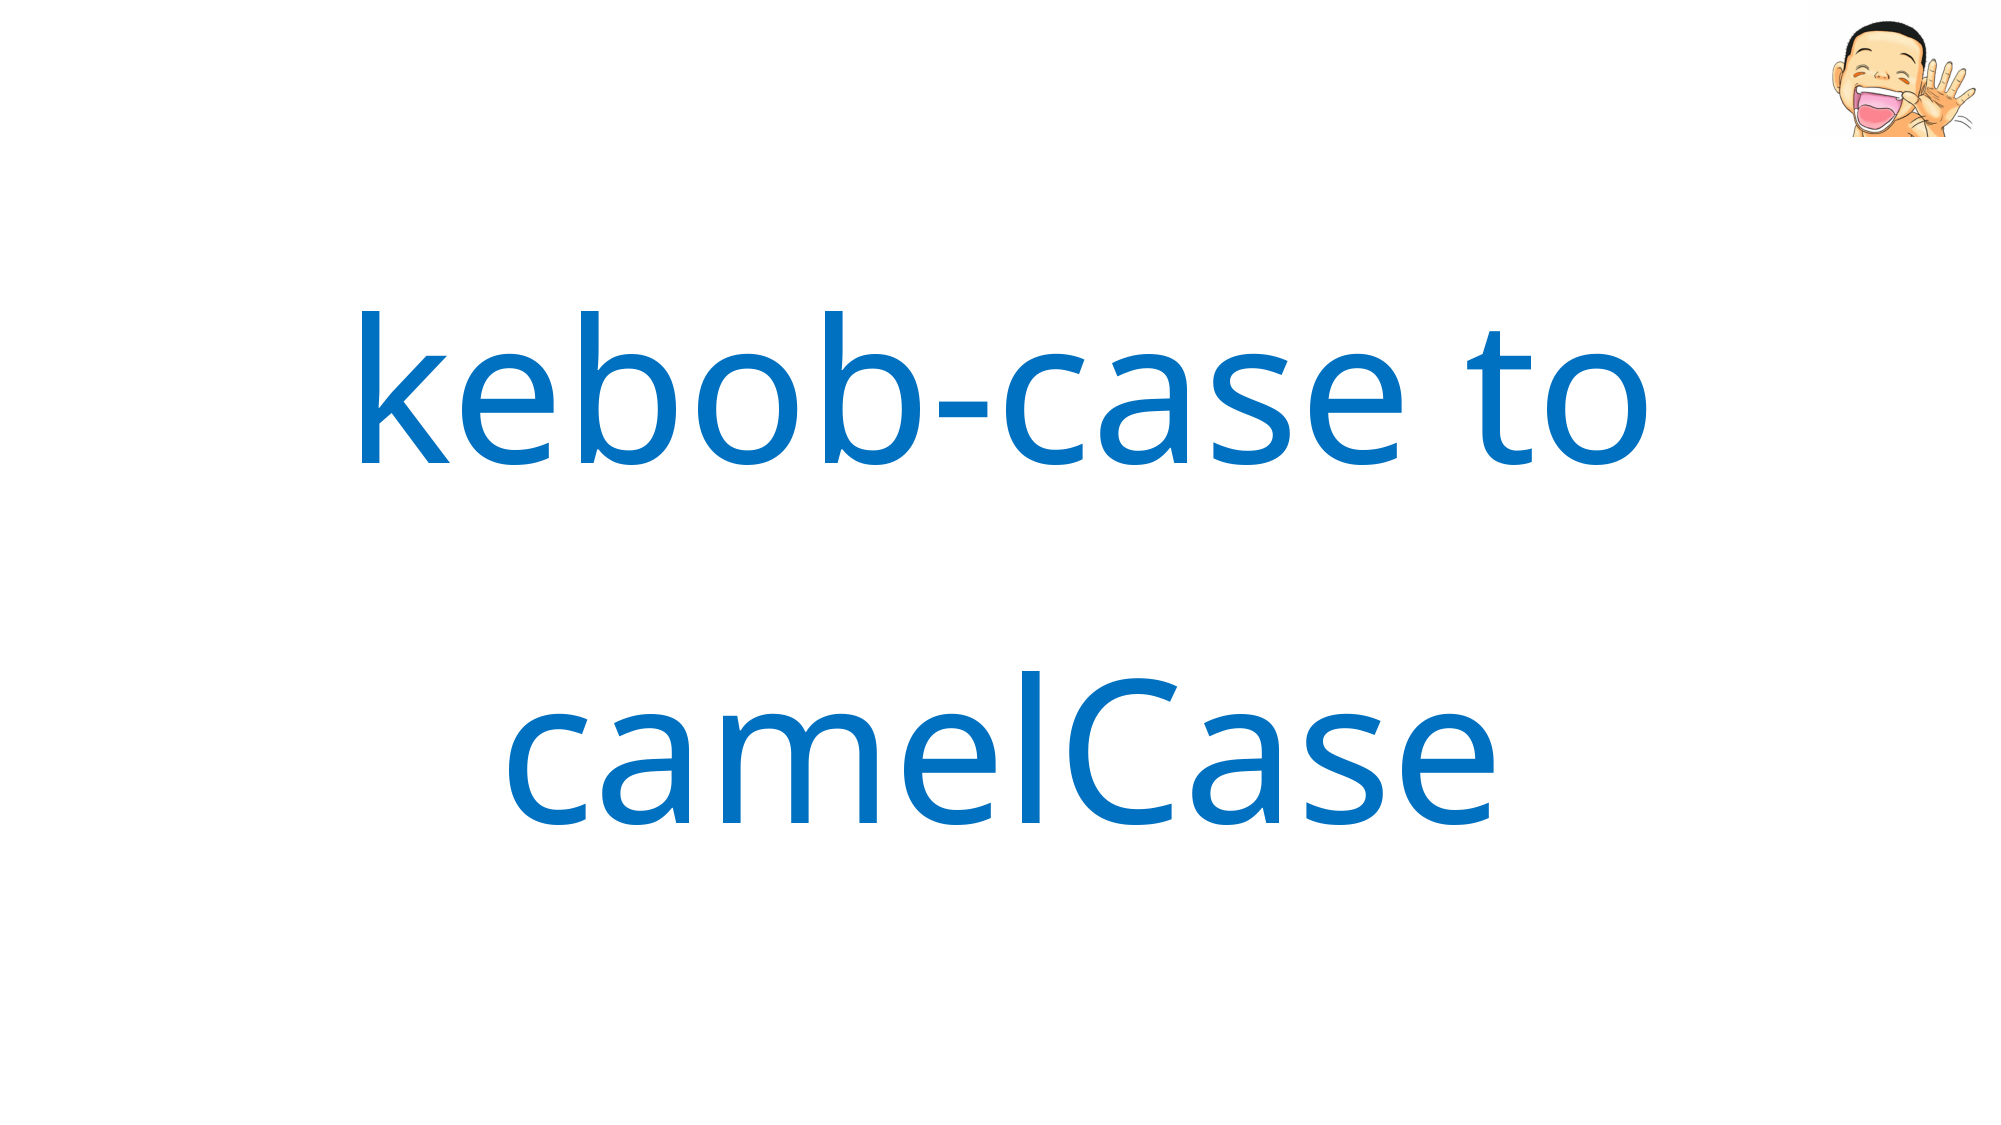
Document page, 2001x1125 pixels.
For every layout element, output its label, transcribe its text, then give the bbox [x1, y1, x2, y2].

picture [1808, 0, 2000, 135]
text_box kebob-case to camelCase [1, 135, 2000, 871]
